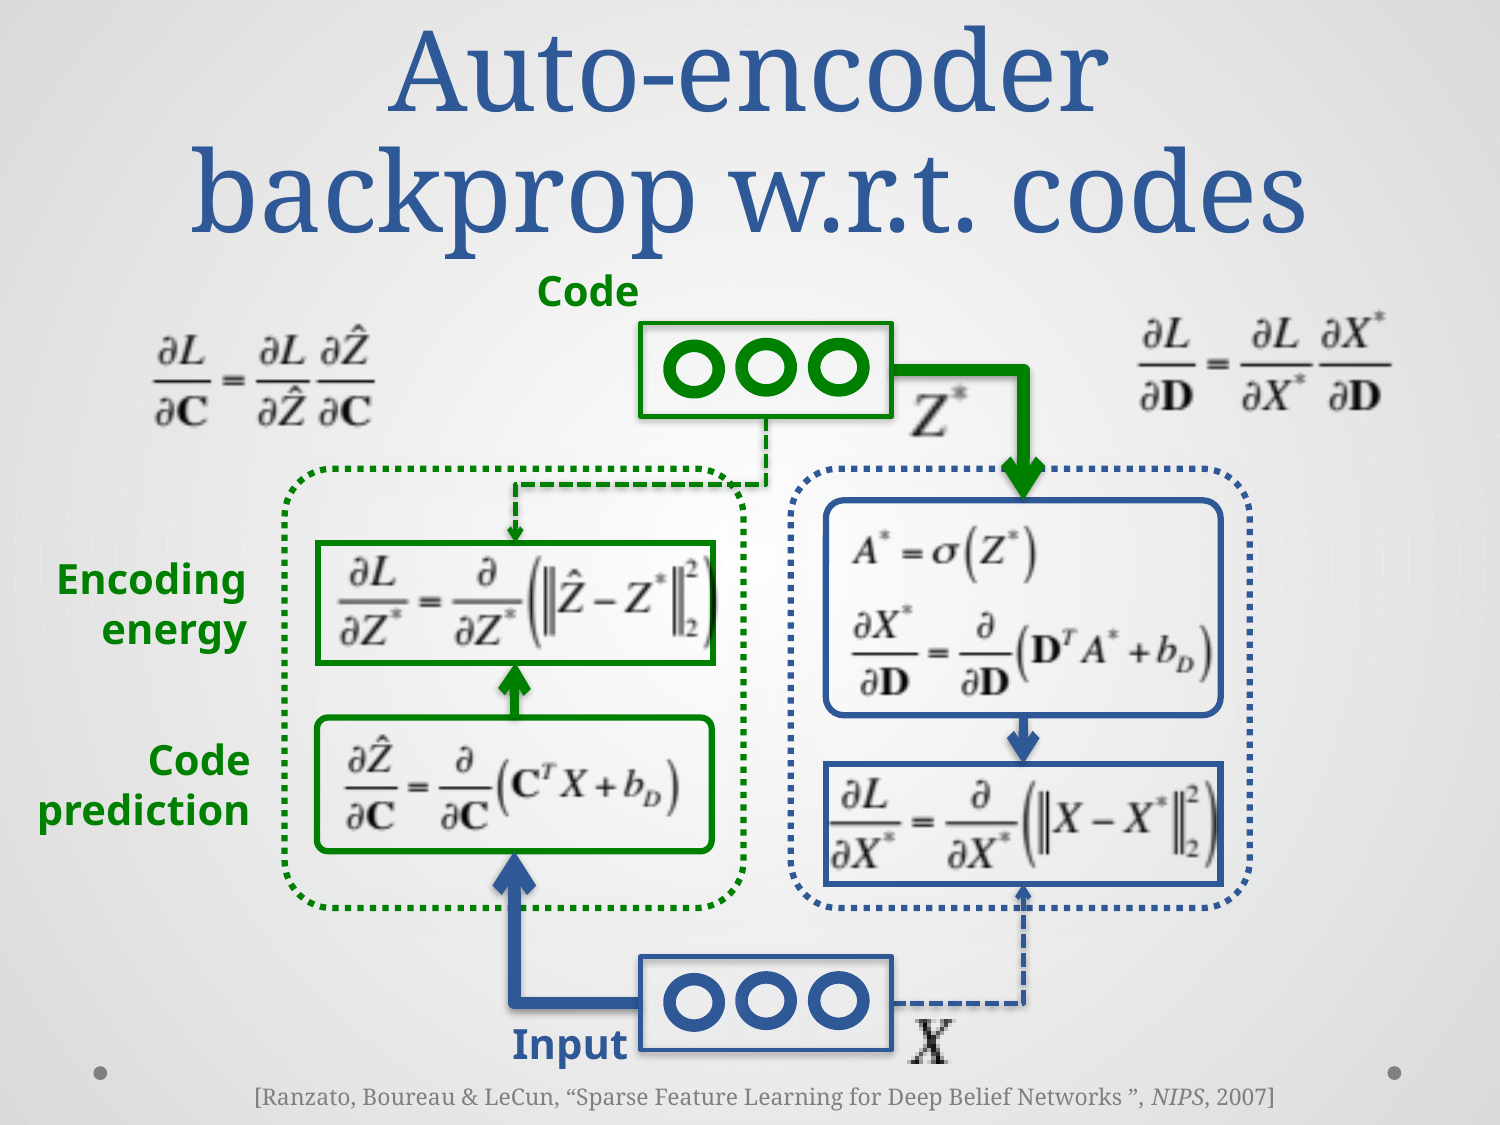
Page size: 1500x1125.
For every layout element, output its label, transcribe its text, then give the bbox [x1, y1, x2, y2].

text_box [790, 468, 1250, 909]
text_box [147, 316, 379, 431]
text_box Code prediction [22, 726, 266, 842]
title Auto-encoder backprop w.r.t. codes [75, 0, 1425, 263]
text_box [898, 1011, 962, 1070]
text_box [823, 765, 1224, 873]
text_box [891, 883, 1024, 1004]
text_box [1131, 302, 1396, 414]
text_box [640, 956, 892, 1051]
text_box [284, 468, 744, 909]
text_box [846, 517, 1217, 698]
text_box [Ranzato, Boureau & LeCun, “Sparse Feature Learning for Deep Belief Networks ”, NIPS, 2007] [239, 1075, 1291, 1118]
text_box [332, 543, 721, 654]
text_box Code [521, 257, 655, 323]
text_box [891, 369, 1024, 501]
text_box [640, 322, 892, 417]
text_box Encoding energy [40, 545, 262, 661]
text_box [577, 354, 705, 541]
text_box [339, 728, 682, 835]
text_box Input [497, 1010, 643, 1075]
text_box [903, 373, 976, 446]
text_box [514, 851, 641, 1004]
